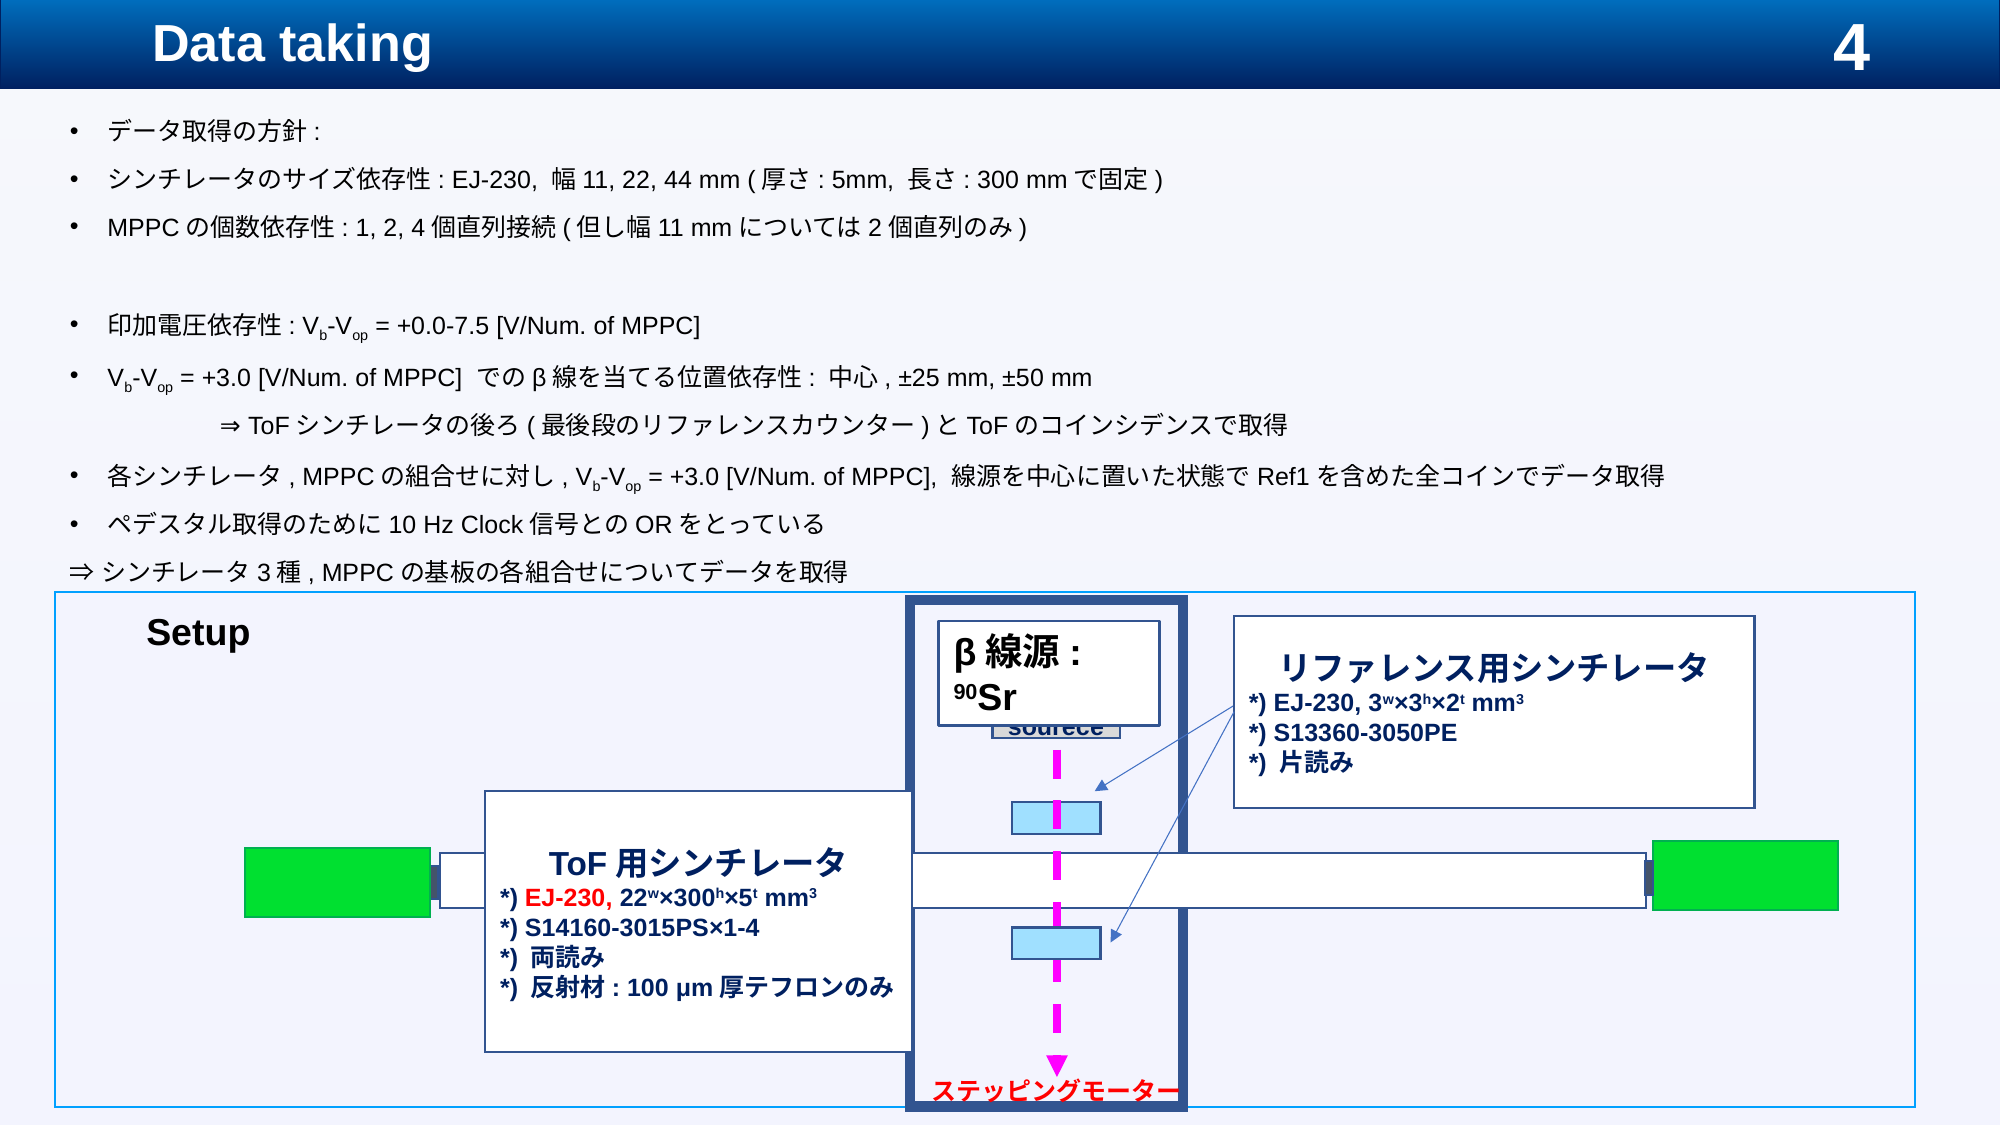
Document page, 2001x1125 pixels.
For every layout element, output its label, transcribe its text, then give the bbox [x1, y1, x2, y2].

text_box [54, 591, 1916, 1108]
text_box [913, 852, 1056, 909]
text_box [1094, 684, 1268, 792]
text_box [1110, 711, 1235, 943]
title Data taking [137, 0, 1863, 89]
text_box Setup [88, 600, 310, 661]
list データ取得の方針: シンチレータのサイズ依存性: EJ-230, 幅11, 22, 44 mm (厚さ: 5mm, 長さ: 300 mmで固定) MPPCの個数依存性: 1, 2, 4個直列接続(但し幅11 mmについては2個直列のみ) 印加電圧依存性: Vb-Vop = +0.0-7.5 [V/Num. of MPPC] Vb-Vop = +3.0 [V/Num. of MPPC] でのβ線を当てる位置依存性: 中心, ±25 mm, ±50 mm ⇒ ToFシンチレータの後ろ(最後段のリファレンスカウンター)とToFのコインシデンスで取得 各シンチレータ, MPPCの組合せに対し, Vb-Vop = +3.0 [V/Num. of MPPC], 線源を中心に置いた状態でRef1を含めた全コインでデータ取得 ペデスタル取得のために10 Hz Clock信号とのORをとっている ⇒シンチレータ3種, MPPCの基板の各組合せについてデータを取得 [55, 111, 1945, 927]
text_box [1011, 801, 1056, 835]
text_box [909, 909, 1056, 1067]
text_box [1058, 926, 1102, 960]
text_box [1644, 860, 1654, 896]
text_box [909, 599, 1184, 852]
text_box リファレンス用シンチレータ *) EJ-230, 3w×3h×2t mm3 *) S13360-3050PE *) 片読み [1233, 615, 1756, 809]
text_box [1235, 852, 1647, 909]
text_box [1058, 909, 1184, 1067]
text_box β線源: 90Sr [938, 620, 1160, 726]
text_box β-ray sourece [991, 726, 1094, 739]
text_box [1011, 926, 1056, 960]
text_box [1058, 852, 1110, 909]
text_box [431, 865, 439, 900]
text_box ToF用シンチレータ *) EJ-230, 22w×300h×5t mm3 *) S14160-3015PS×1-4 *) 両読み *) 反射材: 100 μm厚テフロンのみ [484, 790, 913, 1053]
text_box ステッピングモーター [842, 1067, 1270, 1113]
text_box [439, 852, 484, 909]
text_box [1058, 801, 1102, 835]
text_box [244, 847, 431, 918]
text_box [1652, 840, 1839, 911]
